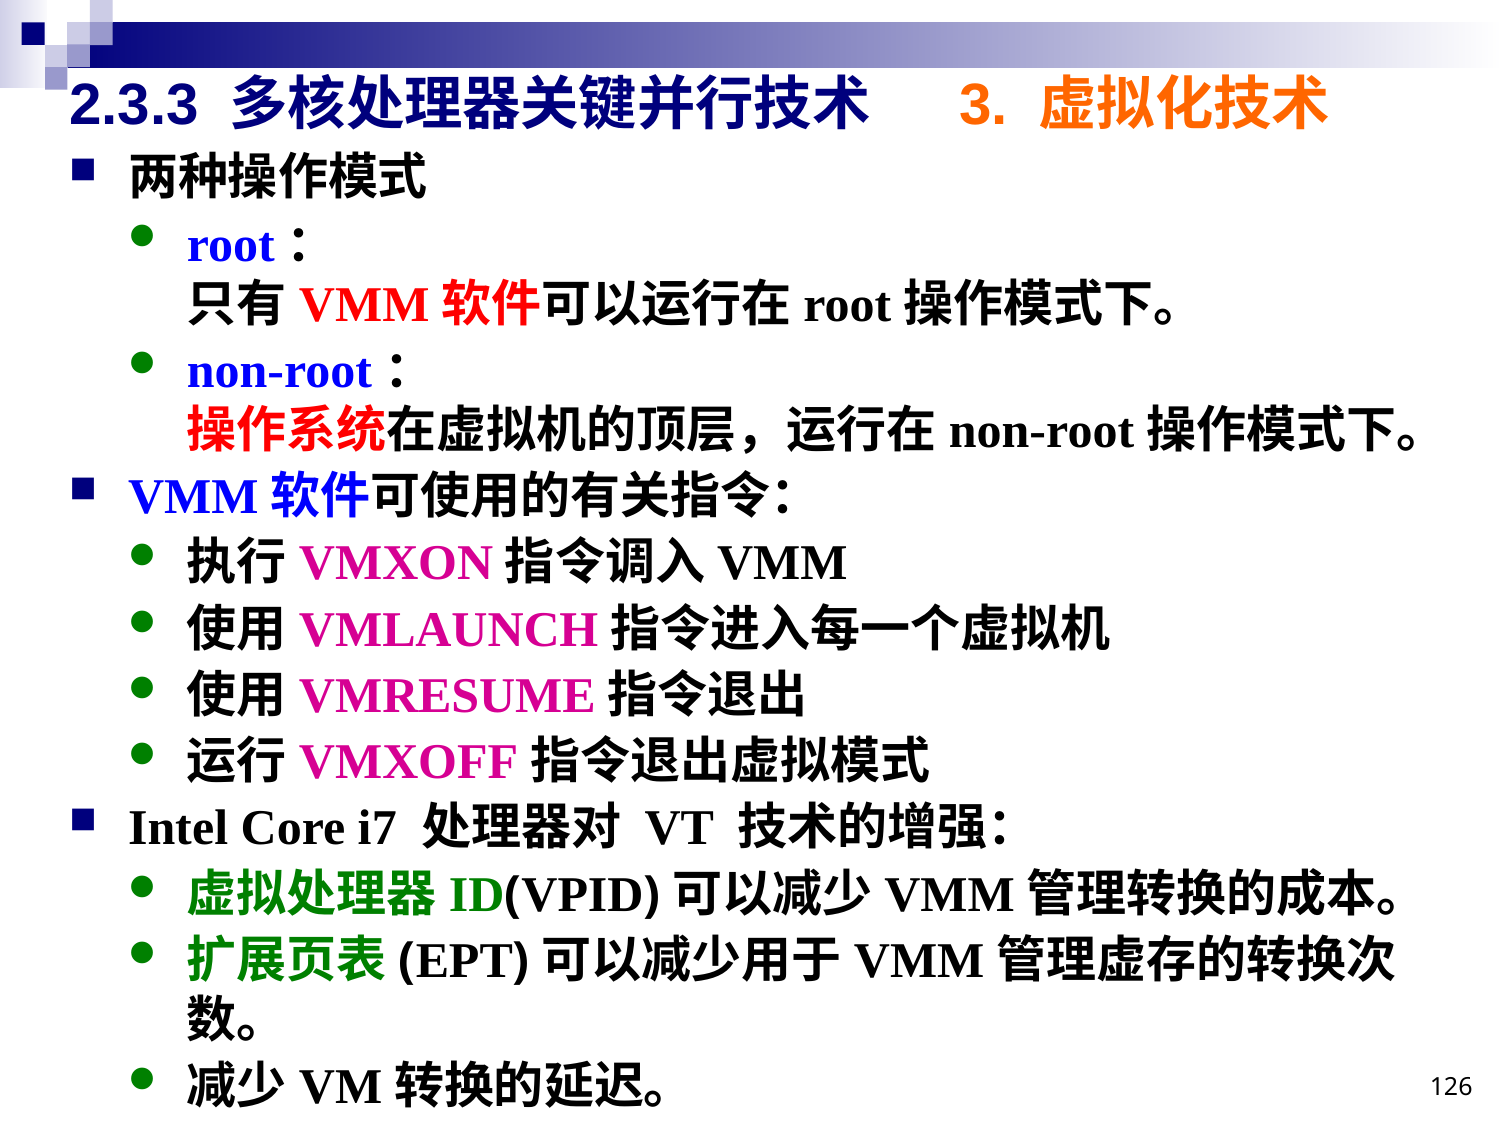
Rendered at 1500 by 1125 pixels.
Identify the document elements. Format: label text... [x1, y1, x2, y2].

text_box 3. 虚拟化技术 [944, 59, 1345, 144]
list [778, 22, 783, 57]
title 2.3.3 多核处理器关键并行技术 [53, 57, 1480, 136]
text_box [689, 22, 693, 57]
slide_number 126 [1137, 1037, 1488, 1113]
list 两种操作模式 root： 只有VMM软件可以运行在root操作模式下。 non-root： 操作系统在虚拟机的顶层，运行在non-root操作模式下。 VMM软件可使用的有关指令： 执行VMXON指令调入VMM 使用VMLAUNCH指令进入每一个虚拟机 使用VMRESUME指令退出 运行VMXOFF指令退出虚拟模式 Intel Core i7 处理器对 VT 技术的增强： 虚拟处理器ID(VPID)可以减少VMM管理转换的成本。 扩展页表(EPT)可以减少用于VMM管理虚存的转换次数。 减少VM转换的延迟。 [53, 136, 1488, 1095]
